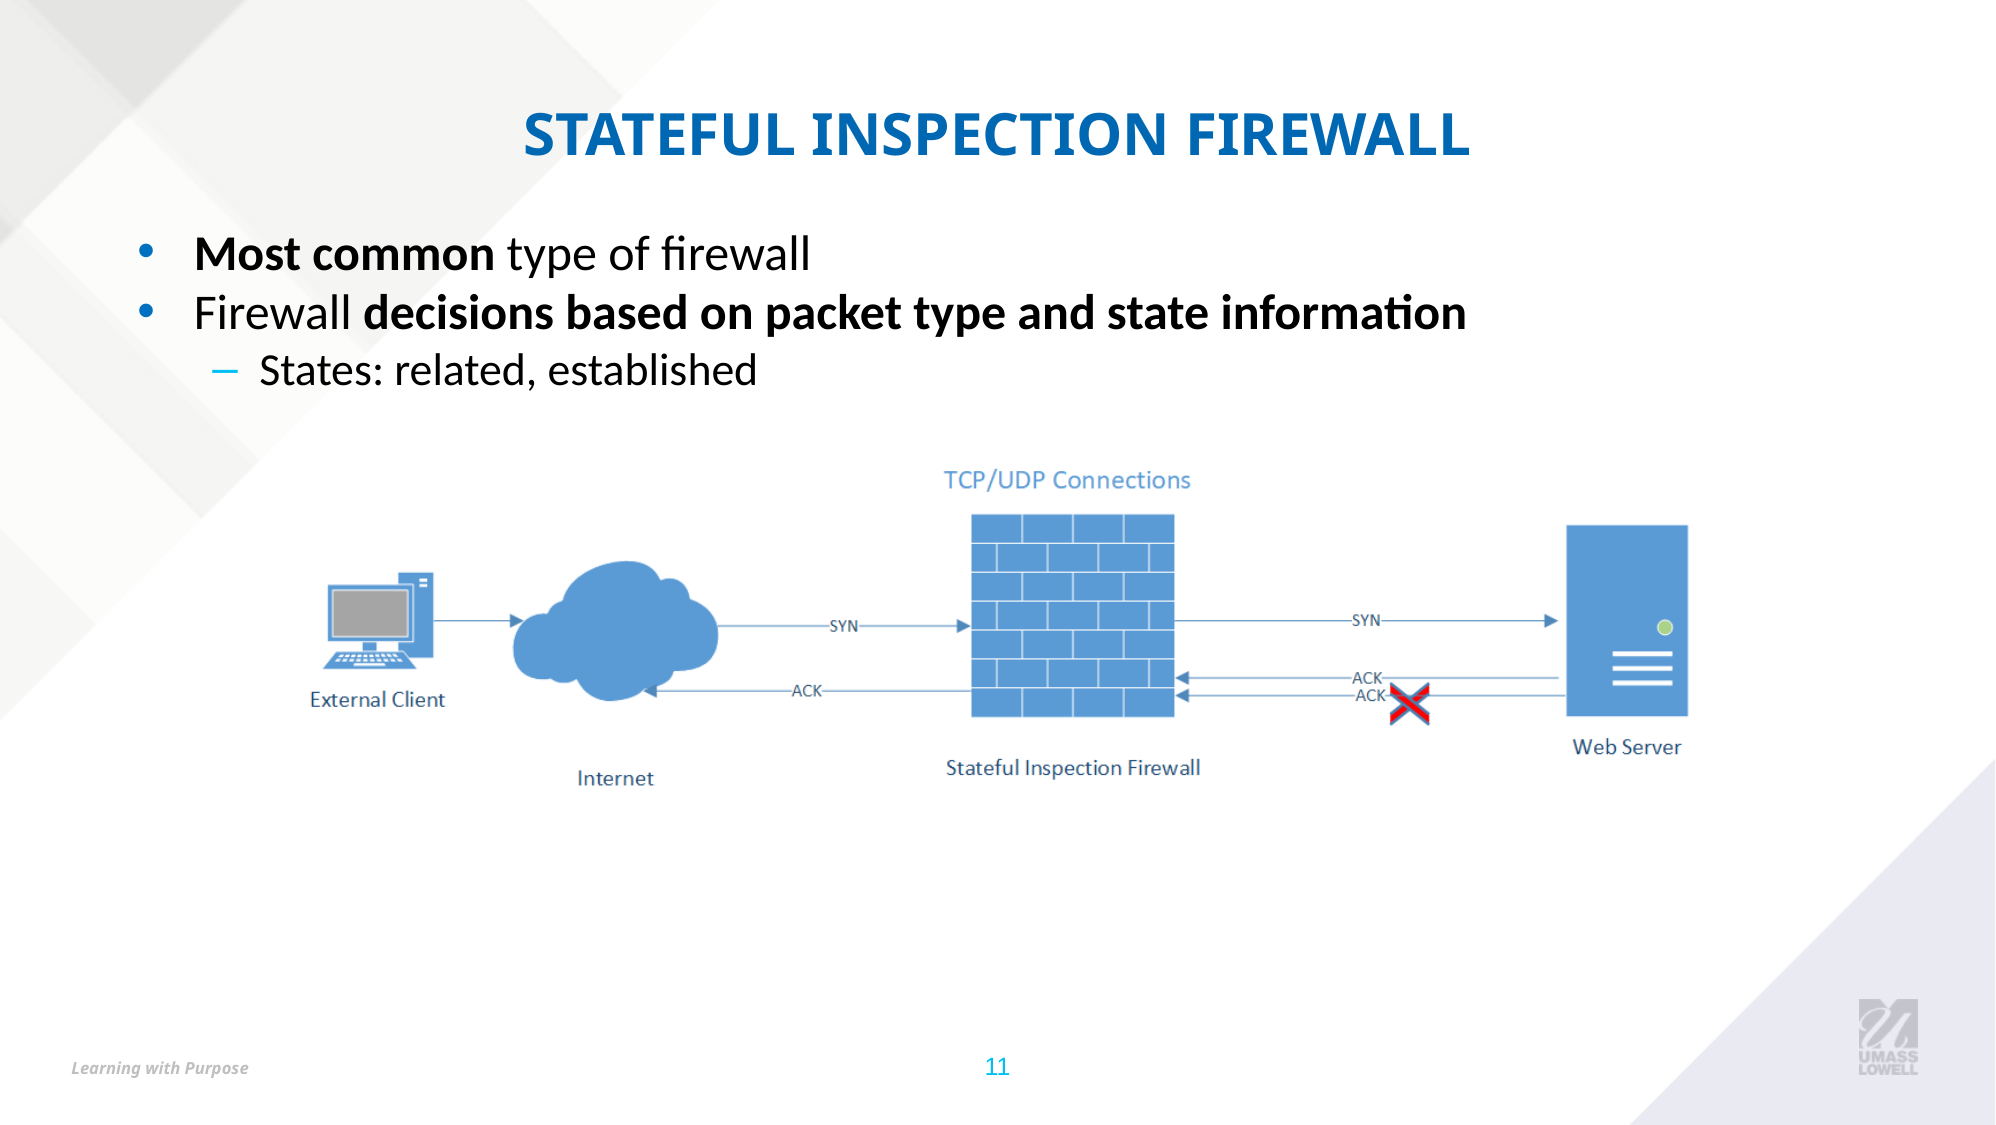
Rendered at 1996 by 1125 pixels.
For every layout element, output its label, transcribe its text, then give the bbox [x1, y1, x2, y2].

list Most common type of firewall Firewall decisions based on packet type and state information States: related, established [122, 212, 1873, 913]
slide_number ‹#› [964, 1042, 1031, 1103]
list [297, 454, 1698, 804]
picture [0, 0, 1996, 1125]
title STATEFUL INSPECTION FIREWALL [122, 37, 1873, 175]
